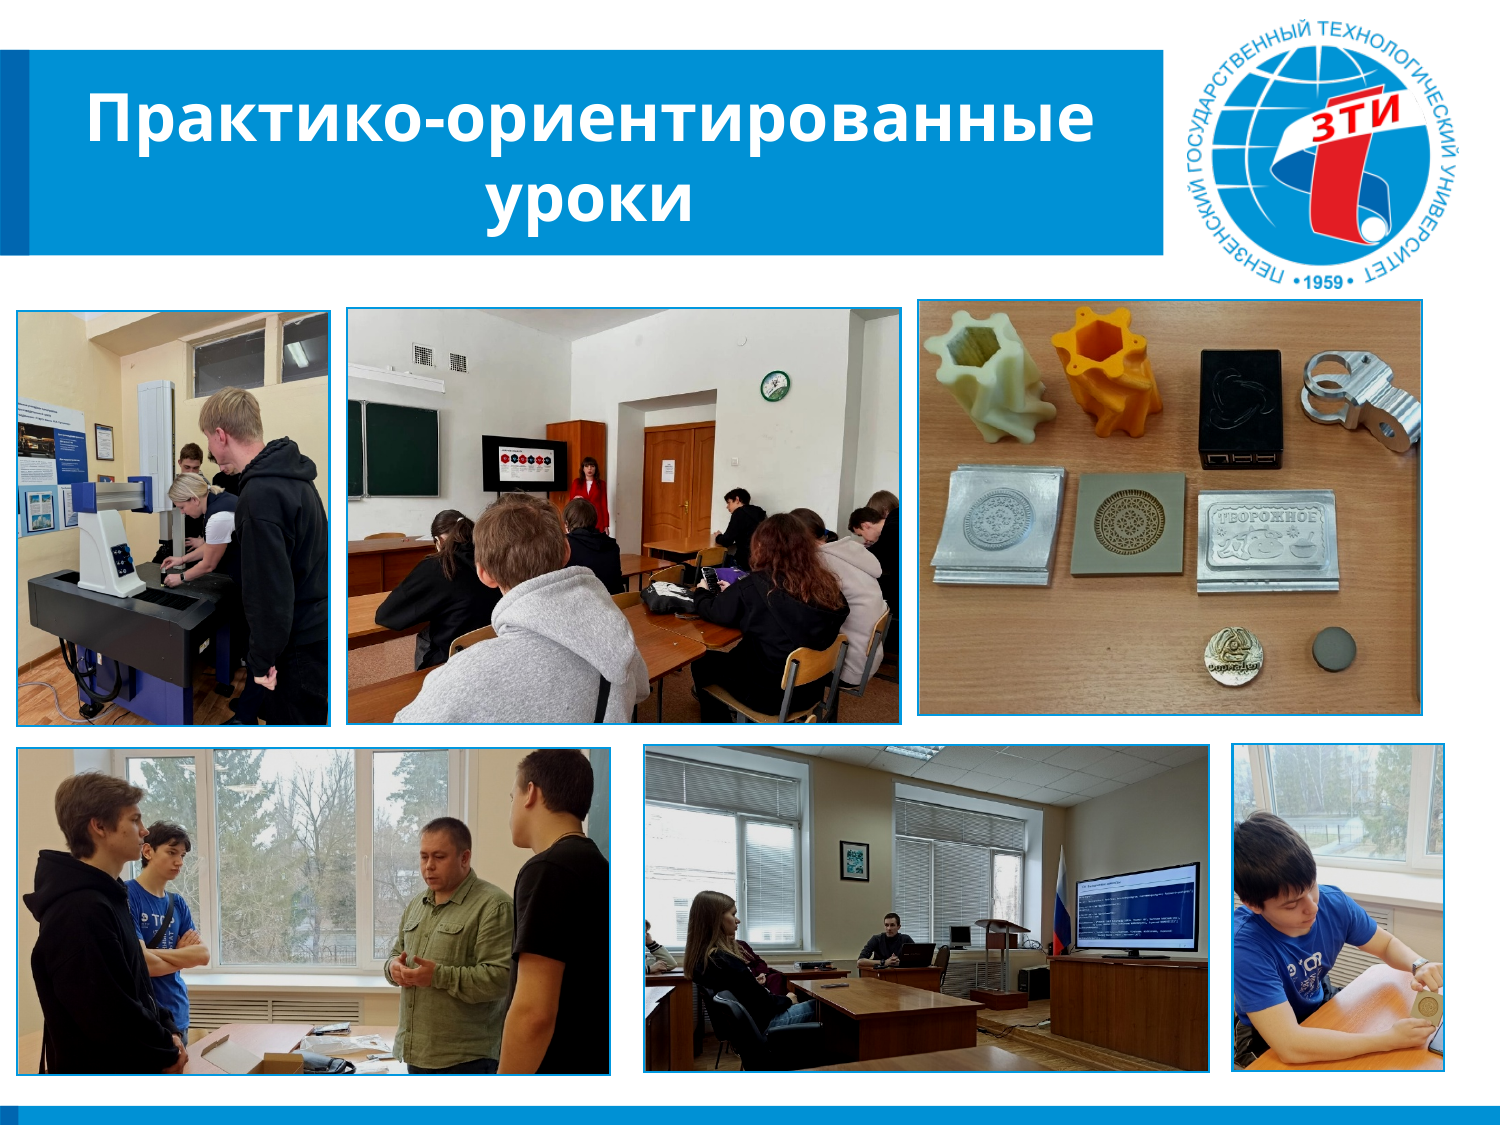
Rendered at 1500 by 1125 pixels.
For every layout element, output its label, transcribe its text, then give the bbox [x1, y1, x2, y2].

text_box [0, 1105, 19, 1125]
picture [1186, 18, 1459, 289]
picture [1235, 746, 1442, 1069]
picture [646, 747, 1207, 1070]
text_box Практико-ориентированные уроки [64, 78, 1117, 232]
picture [349, 310, 898, 722]
text_box [30, 49, 1164, 256]
picture [19, 750, 608, 1073]
text_box [0, 49, 30, 256]
picture [920, 302, 1420, 713]
text_box [19, 1105, 1500, 1125]
picture [19, 313, 327, 724]
